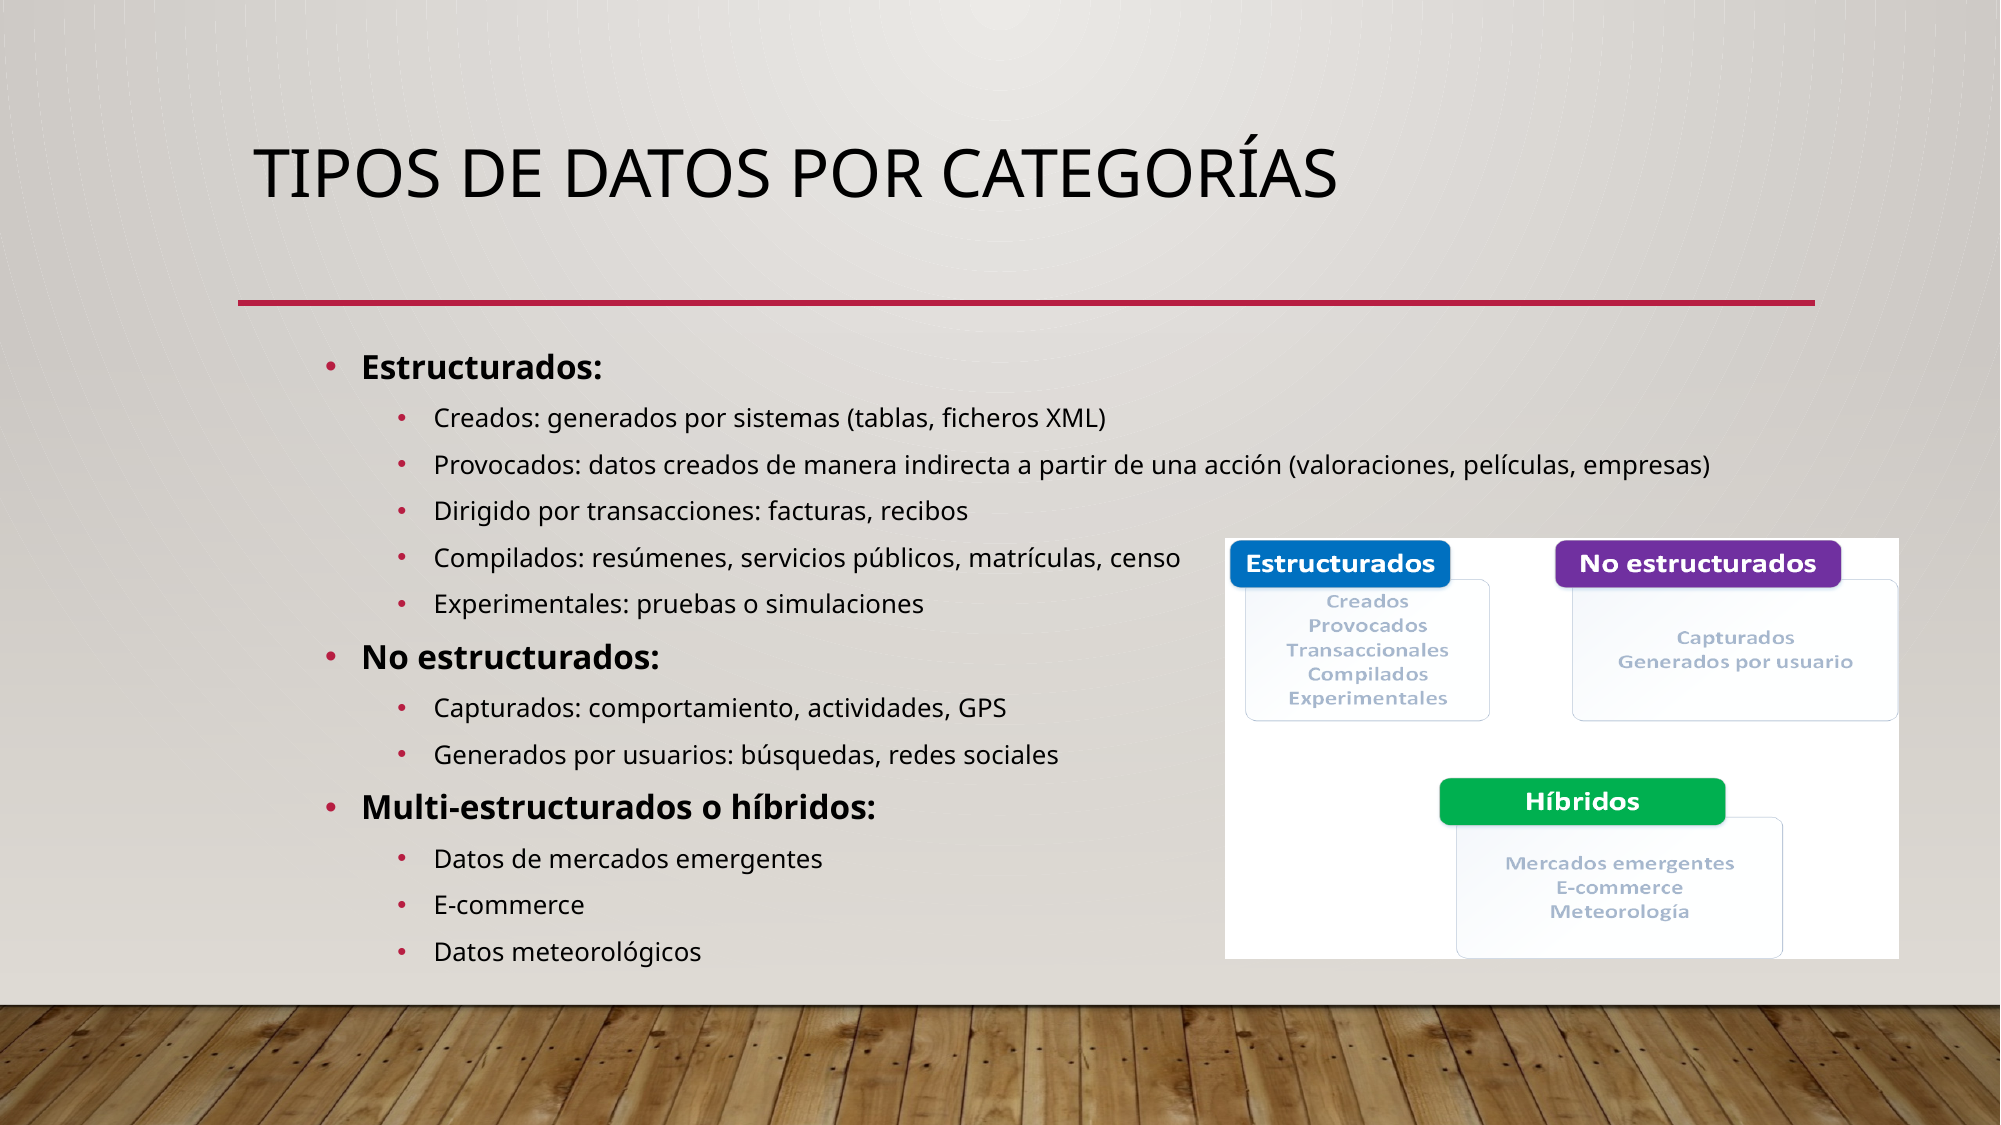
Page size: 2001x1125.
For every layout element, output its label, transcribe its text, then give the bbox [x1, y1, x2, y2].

picture [1225, 538, 1899, 960]
title Tipos de datos POR CATEGORÍAS [238, 131, 1814, 305]
list Estructurados: Creados: generados por sistemas (tablas, ficheros XML) Provocados: datos creados de manera indirecta a partir de una acción (valoraciones, películas, empresas) Dirigido por transacciones: facturas, recibos Compilados: resúmenes, servicios públicos, matrículas, censo Experimentales: pruebas o simulaciones No estructurados: Capturados: comportamiento, actividades, GPS Generados por usuarios: búsquedas, redes sociales Multi-estructurados o híbridos: Datos de mercados emergentes E-commerce Datos meteorológicos [238, 330, 1814, 975]
picture [0, 1005, 2000, 1125]
